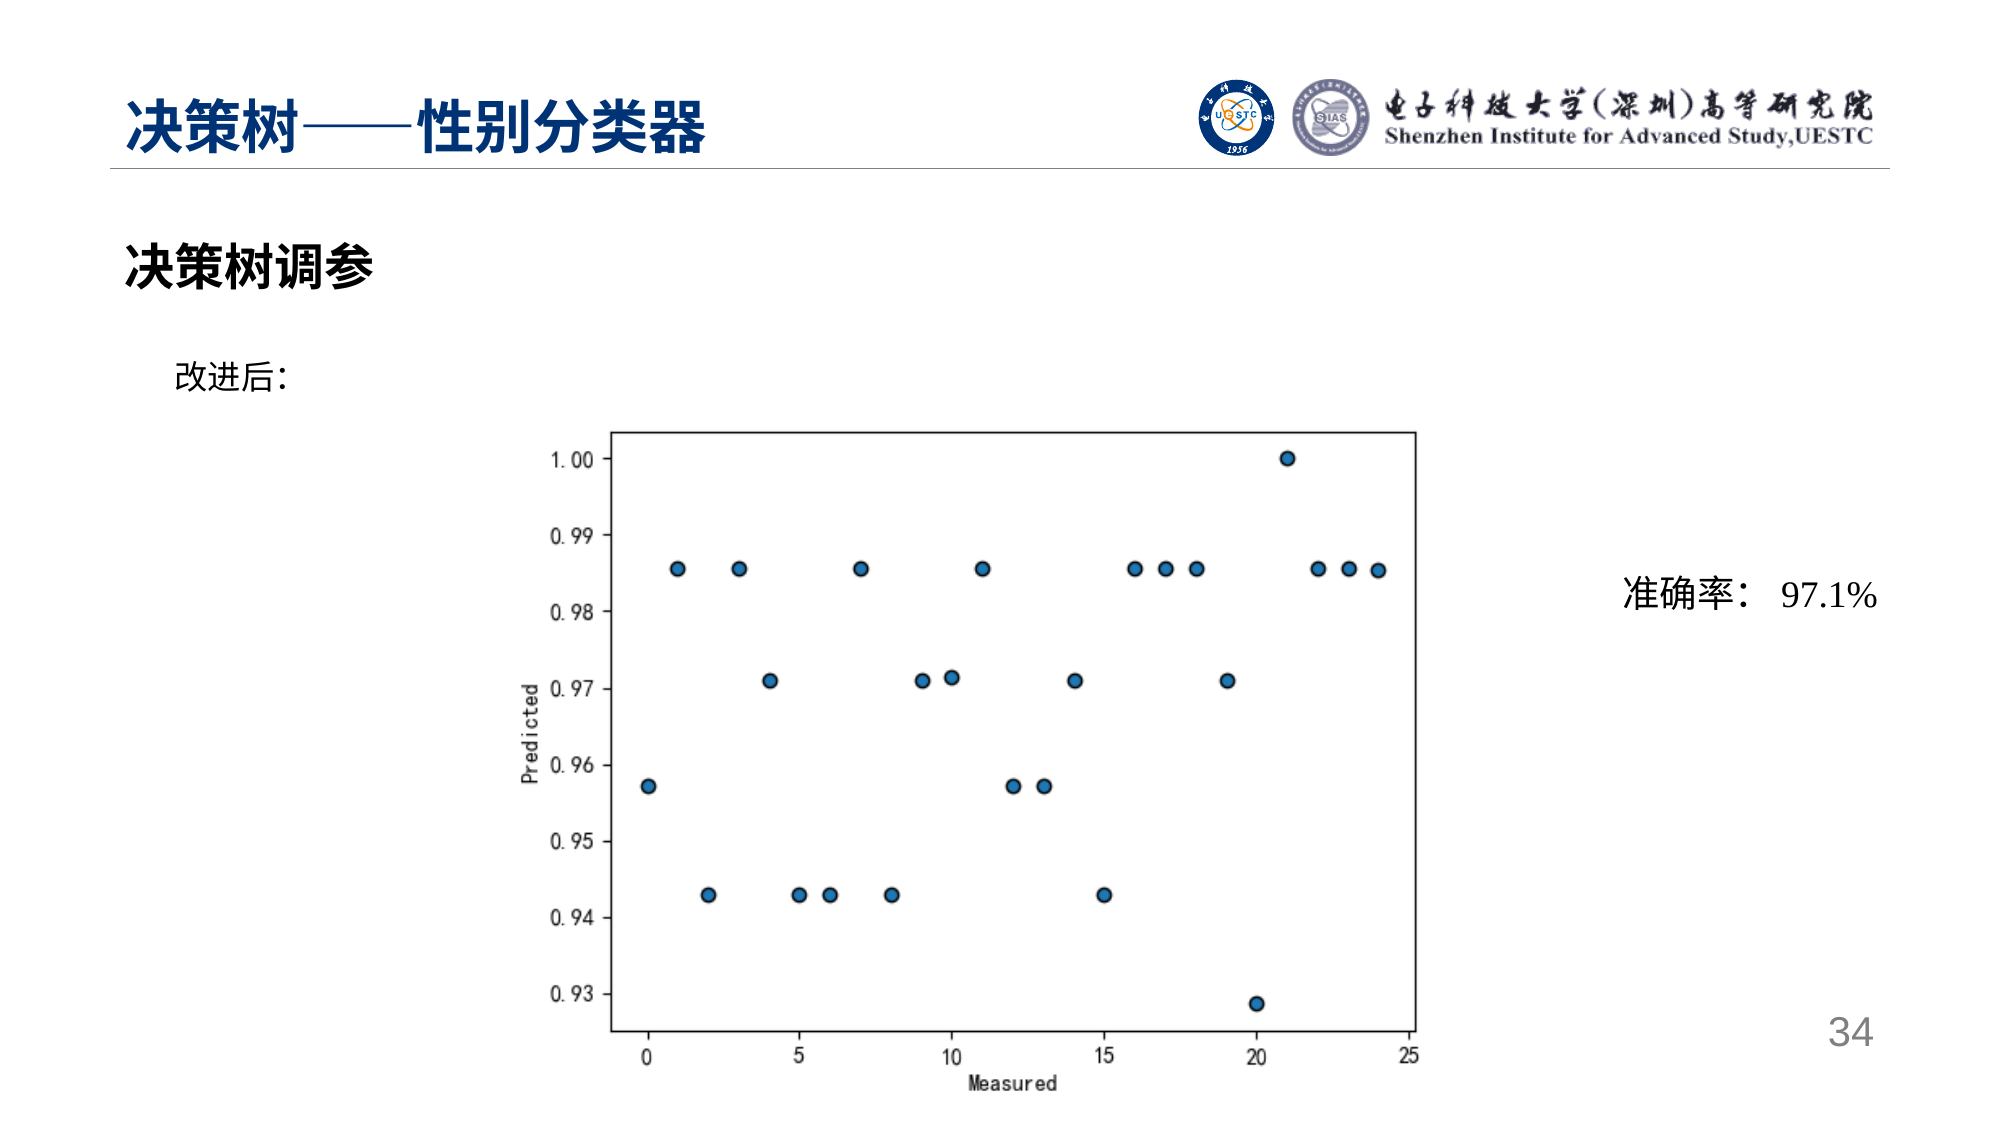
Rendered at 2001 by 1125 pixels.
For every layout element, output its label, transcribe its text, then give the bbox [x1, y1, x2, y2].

title 决策树——性别分类器 [109, 0, 1125, 169]
text_box 准确率：97.1% [1607, 562, 1893, 623]
slide_number 34 [1799, 1002, 1890, 1058]
text_box 决策树调参 [109, 228, 454, 303]
text_box 改进后： [109, 322, 1890, 404]
picture [481, 414, 1519, 1117]
